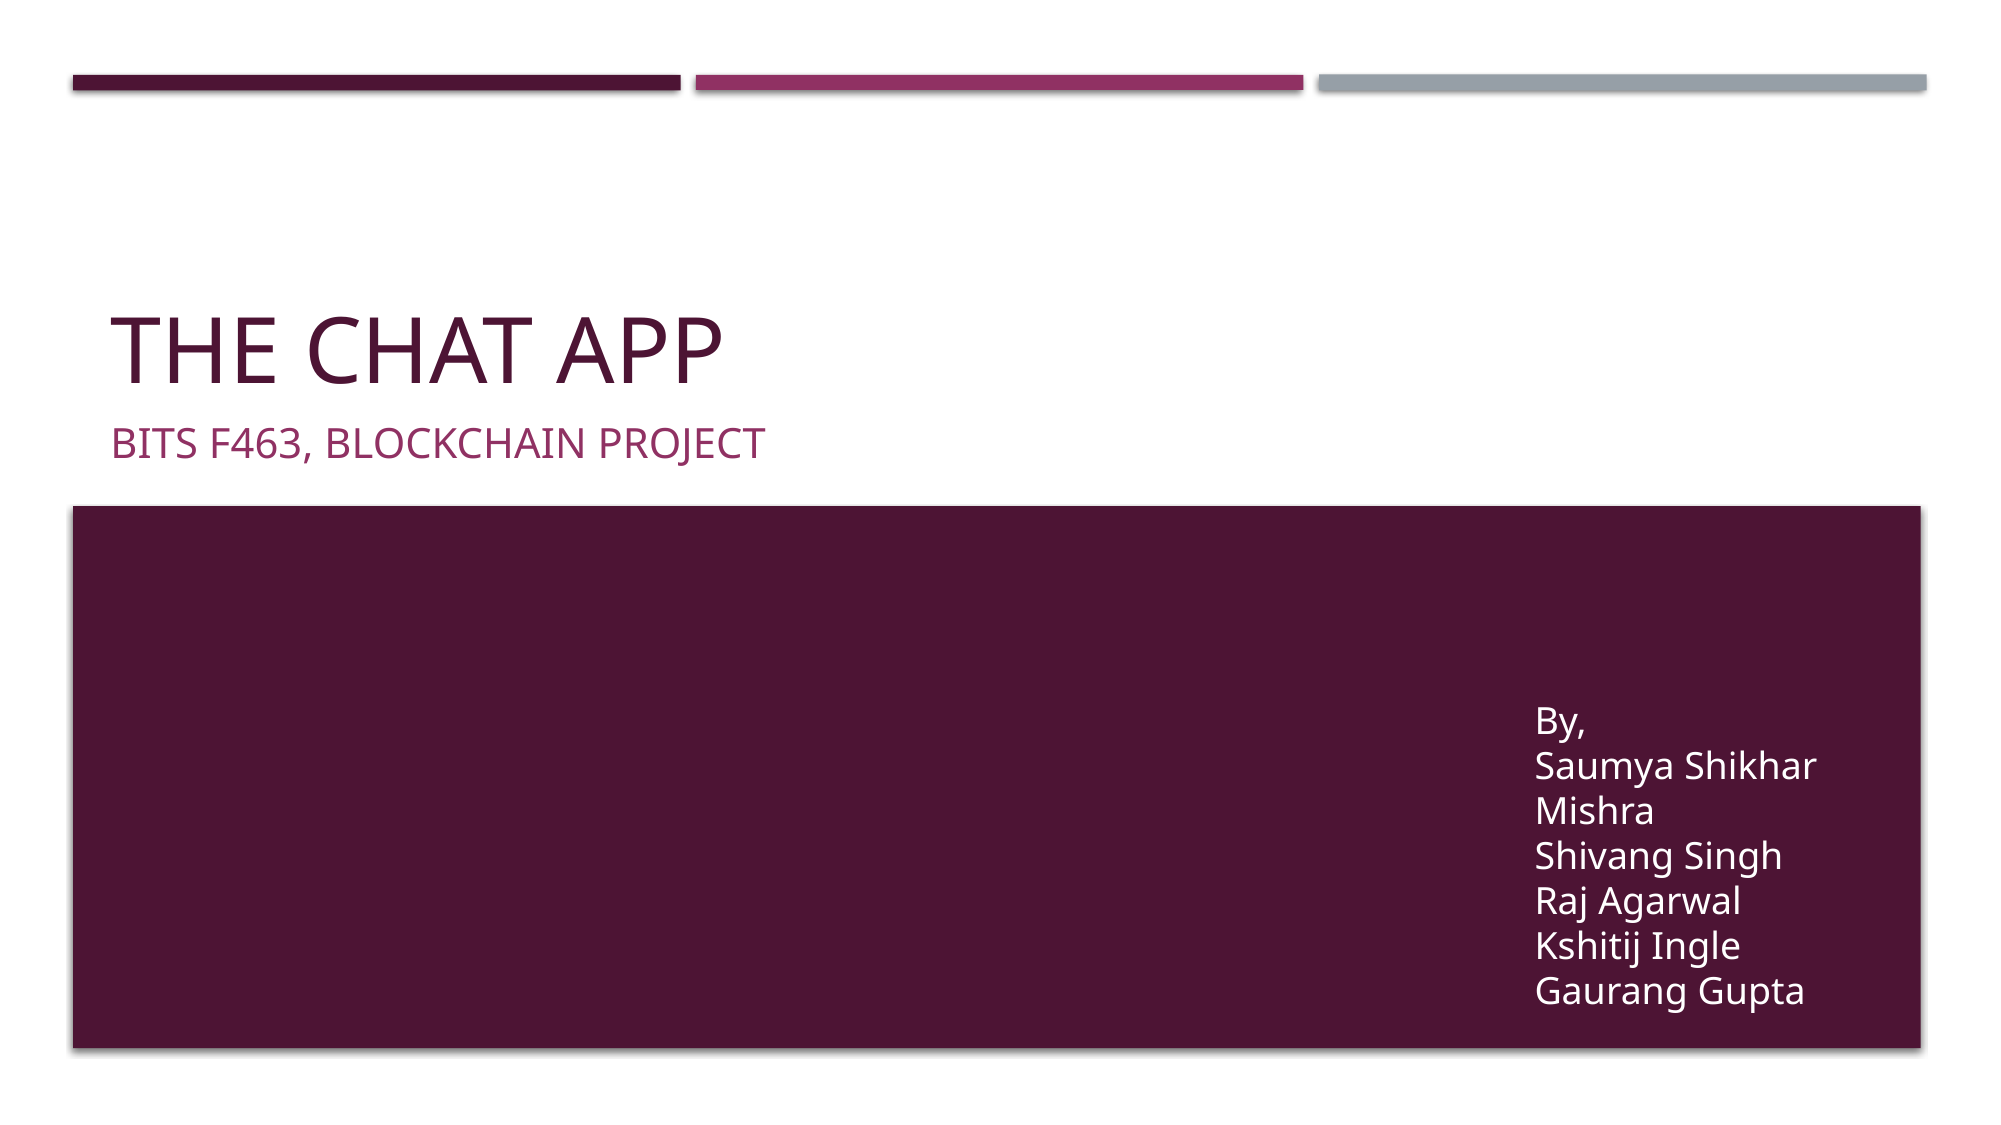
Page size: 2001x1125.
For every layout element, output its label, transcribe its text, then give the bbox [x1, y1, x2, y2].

text_box By, Saumya Shikhar Mishra Shivang Singh Raj Agarwal Kshitij Ingle Gaurang Gupta [1519, 689, 1899, 1020]
subtitle Bits f463, blockchain project [95, 409, 1899, 507]
title The chat app [95, 167, 1899, 409]
